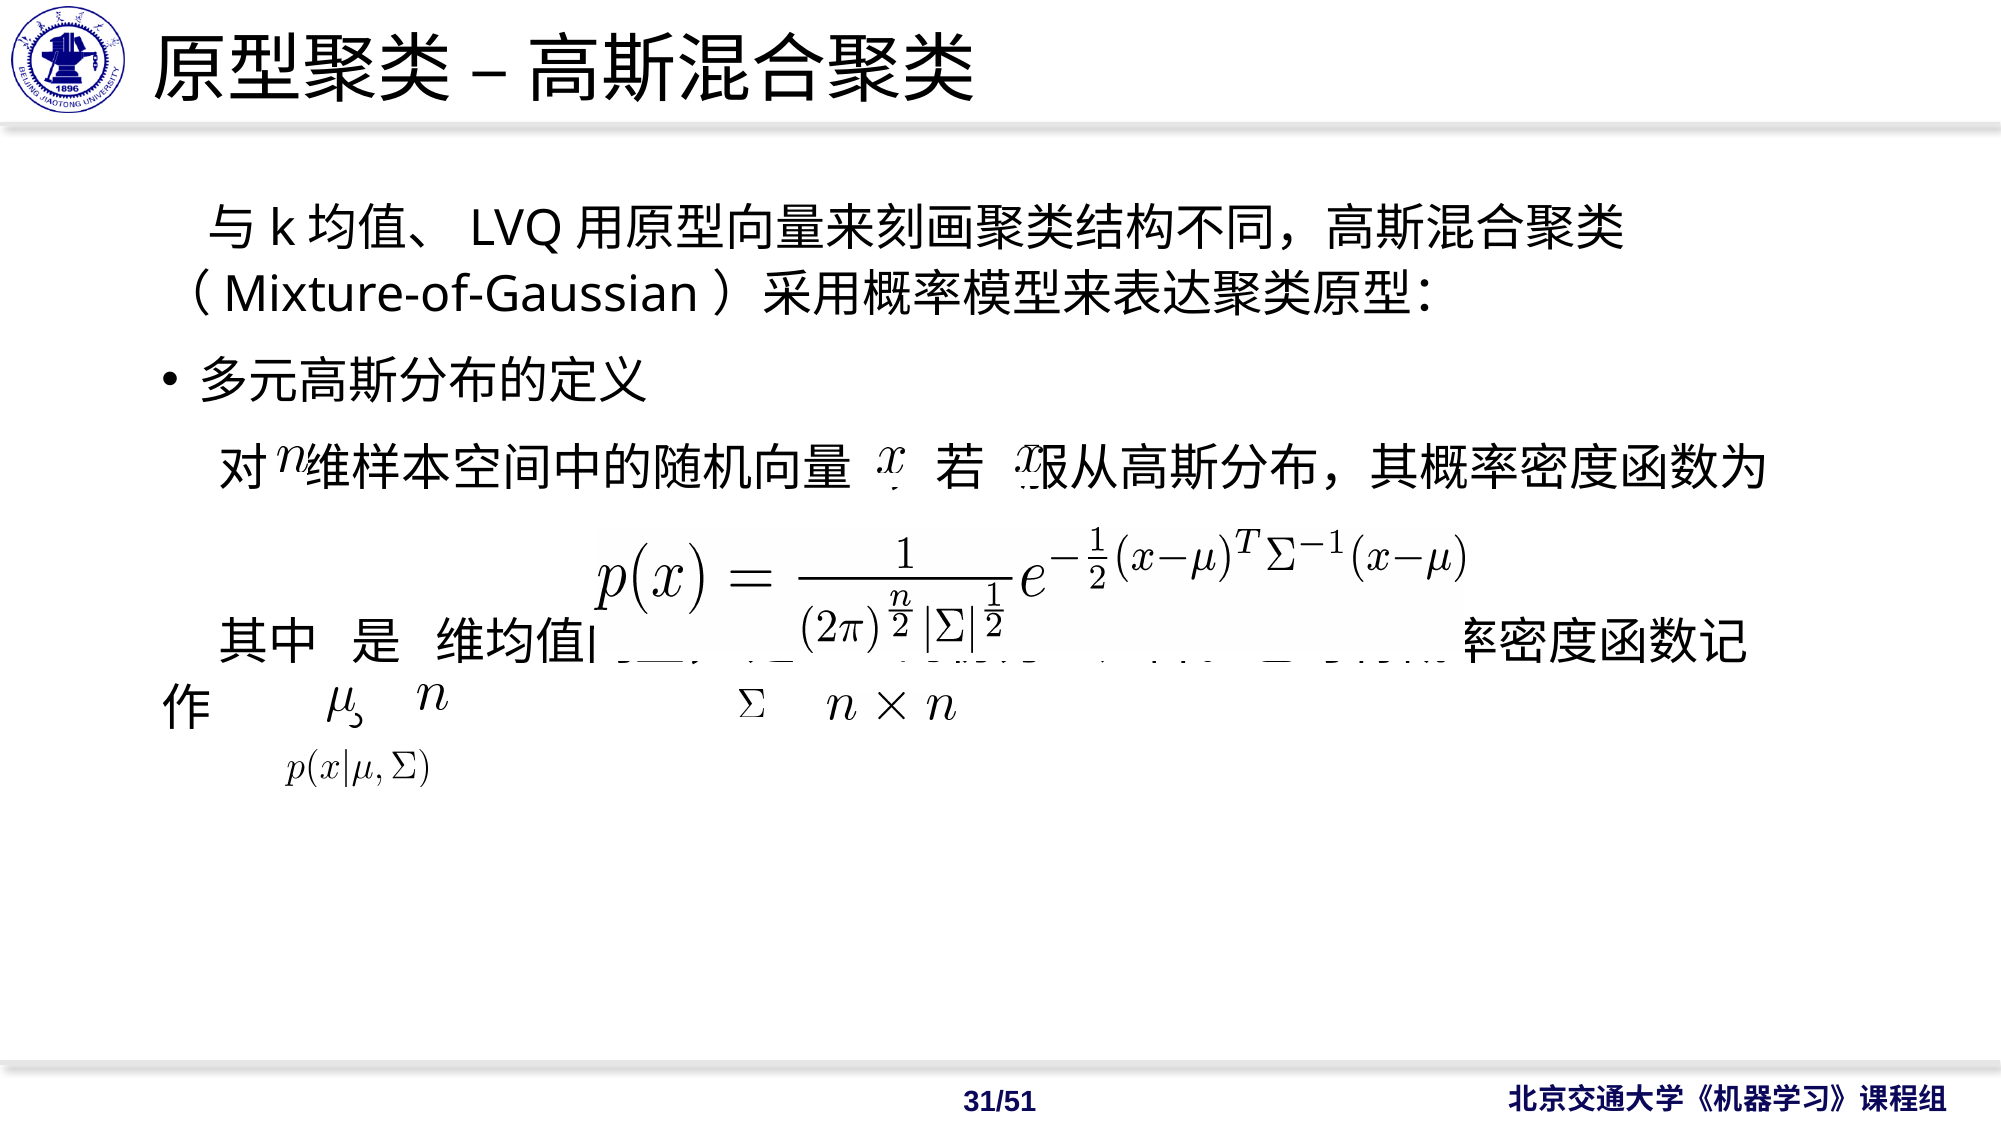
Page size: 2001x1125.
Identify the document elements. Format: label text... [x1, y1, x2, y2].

title 原型聚类 – 高斯混合聚类 [137, 0, 1863, 180]
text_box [737, 686, 766, 728]
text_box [415, 679, 450, 725]
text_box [324, 683, 357, 725]
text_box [1013, 442, 1046, 487]
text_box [824, 687, 959, 729]
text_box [591, 521, 1467, 661]
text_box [874, 443, 907, 488]
picture [11, 6, 125, 113]
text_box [284, 746, 430, 791]
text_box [274, 442, 310, 487]
list 与k均值、LVQ用原型向量来刻画聚类结构不同，高斯混合聚类 （Mixture-of-Gaussian）采用概率模型来表达聚类原型： 多元高斯分布的定义 对 维样本空间中的随机向量 ，若 服从高斯分布，其概率密度函数为 其中 是 维均值向量， 是 的协方差矩阵。也可将概率密度函数记作 。 [146, 182, 1813, 988]
